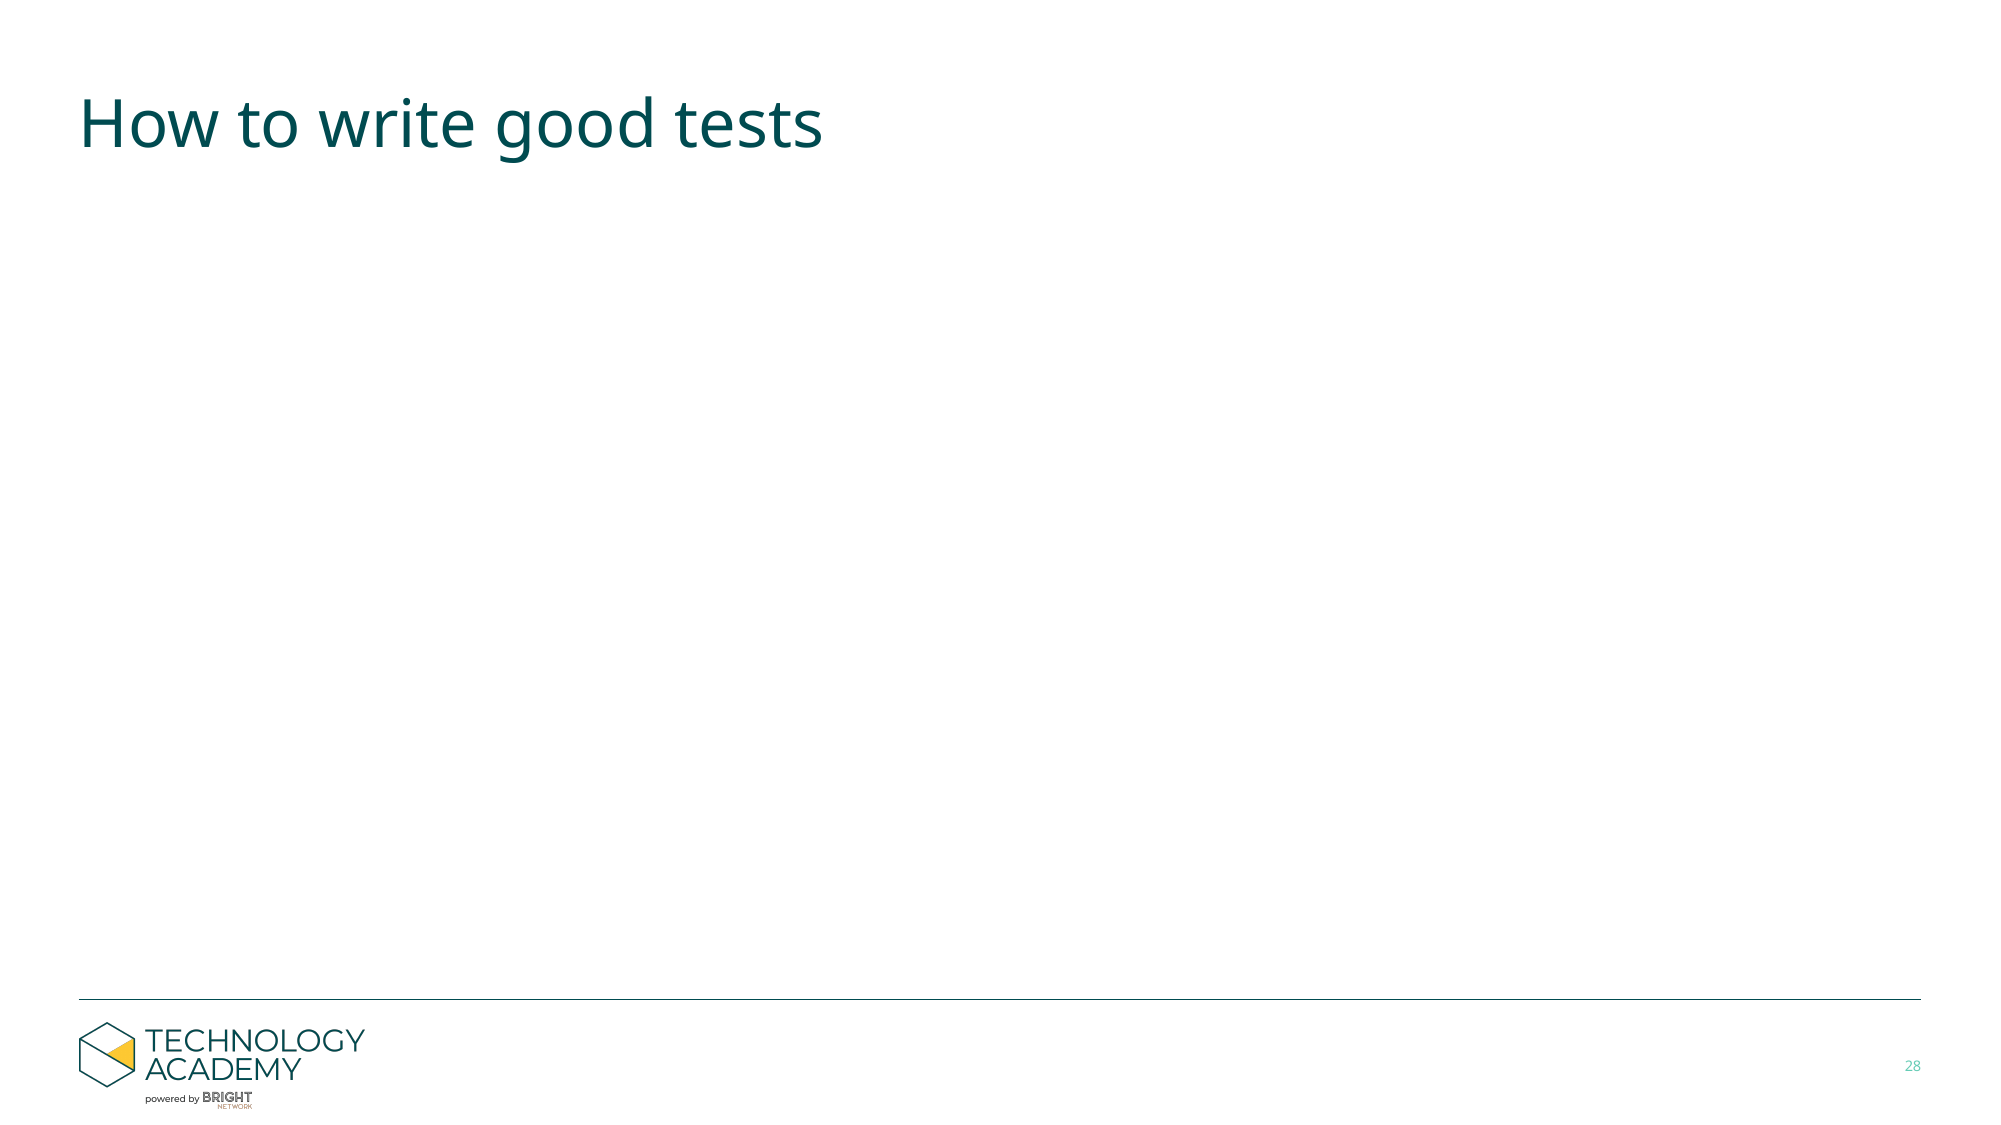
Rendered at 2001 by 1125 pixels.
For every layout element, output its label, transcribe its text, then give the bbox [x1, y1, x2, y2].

title How to write good tests [78, 90, 1922, 171]
picture [79, 1022, 365, 1109]
slide_number ‹#› [1882, 1049, 1922, 1084]
